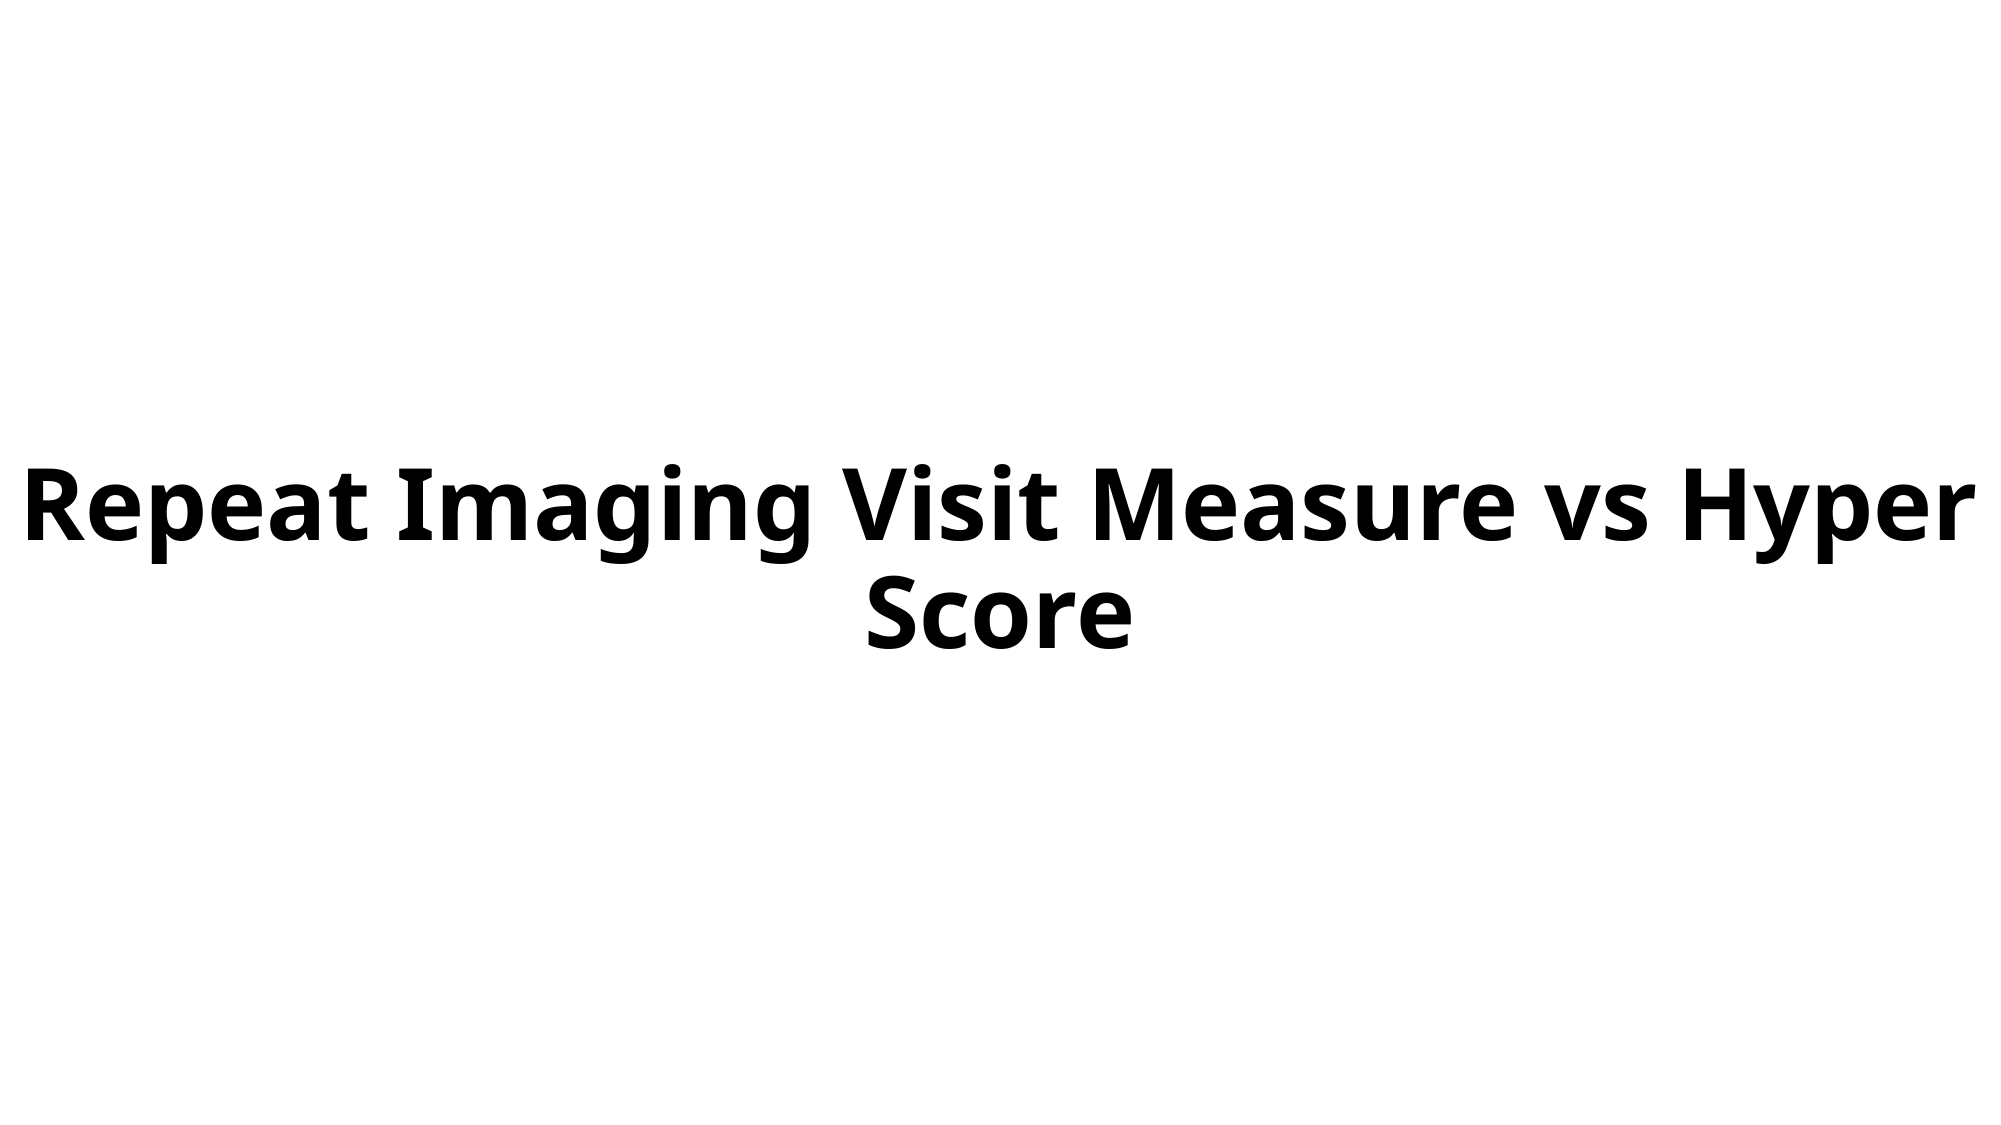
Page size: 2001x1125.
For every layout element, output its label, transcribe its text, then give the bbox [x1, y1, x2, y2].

text_box Repeat Imaging Visit Measure vs Hyper Score [0, 0, 2000, 1125]
